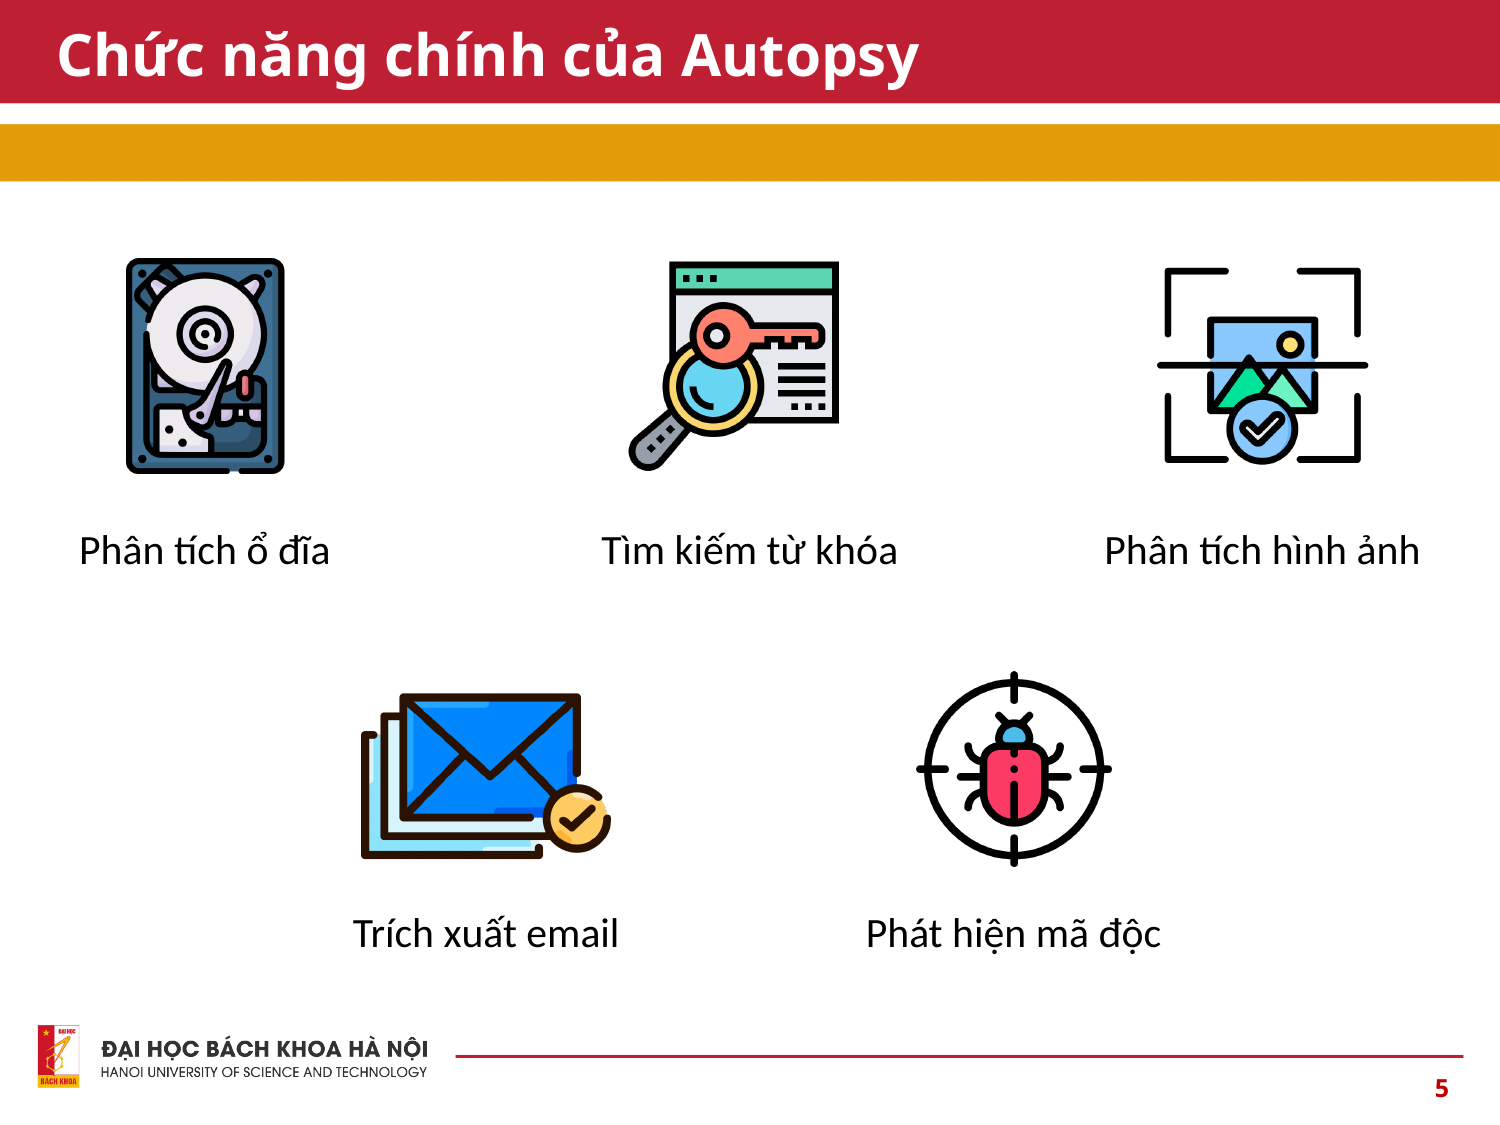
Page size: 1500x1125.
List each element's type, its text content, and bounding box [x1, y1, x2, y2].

text_box Phân tích ổ đĩa [41, 506, 369, 581]
text_box Phân tích hình ảnh [1066, 506, 1459, 581]
text_box Trích xuất email [323, 888, 650, 964]
text_box Phát hiện mã độc [850, 888, 1177, 964]
title Chức năng chính của Autopsy [41, 18, 1459, 90]
picture [0, 0, 1500, 1125]
slide_number 5 [1126, 1065, 1464, 1125]
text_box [554, 258, 946, 578]
